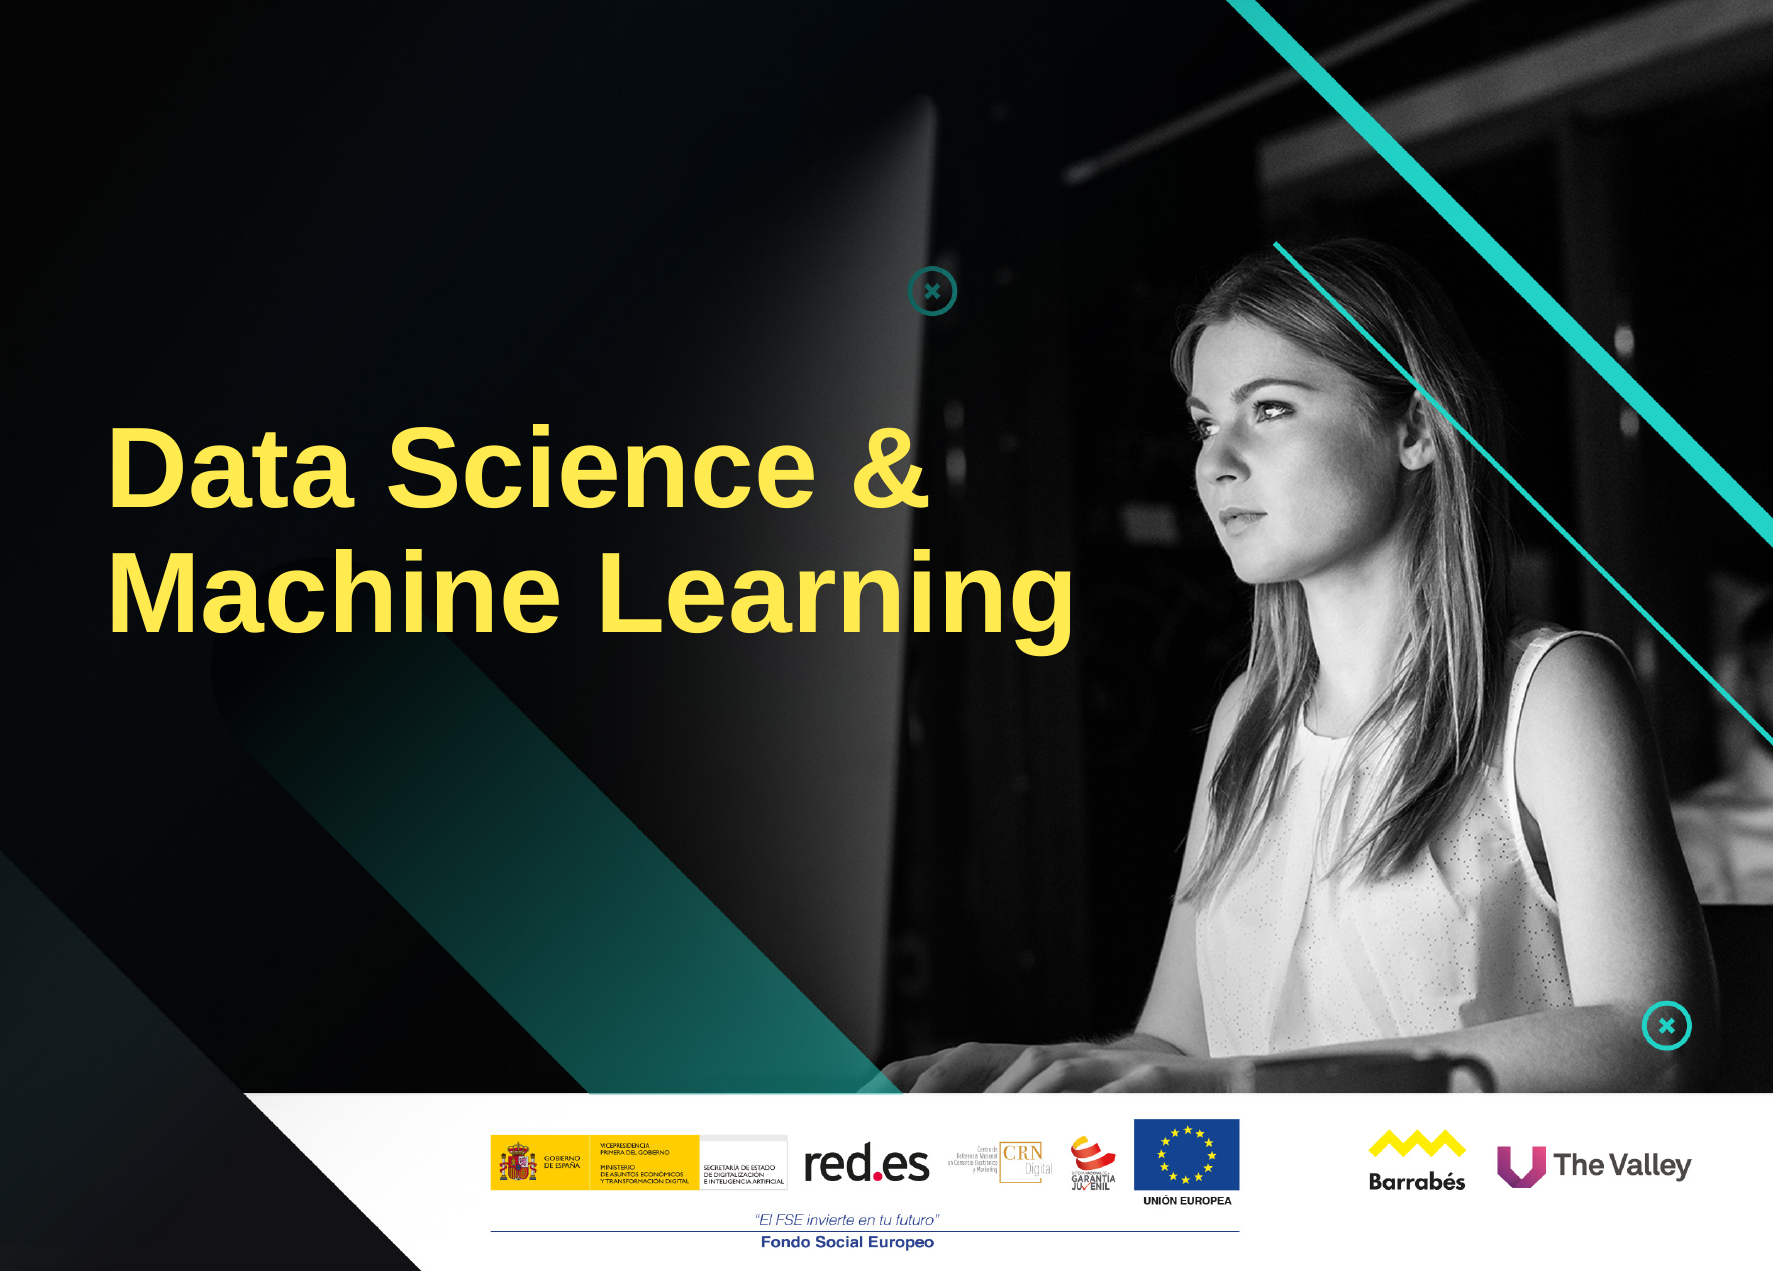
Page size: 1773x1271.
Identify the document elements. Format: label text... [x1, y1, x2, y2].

picture [0, 0, 1773, 1271]
list Data Science & Machine Learning [90, 397, 1137, 667]
